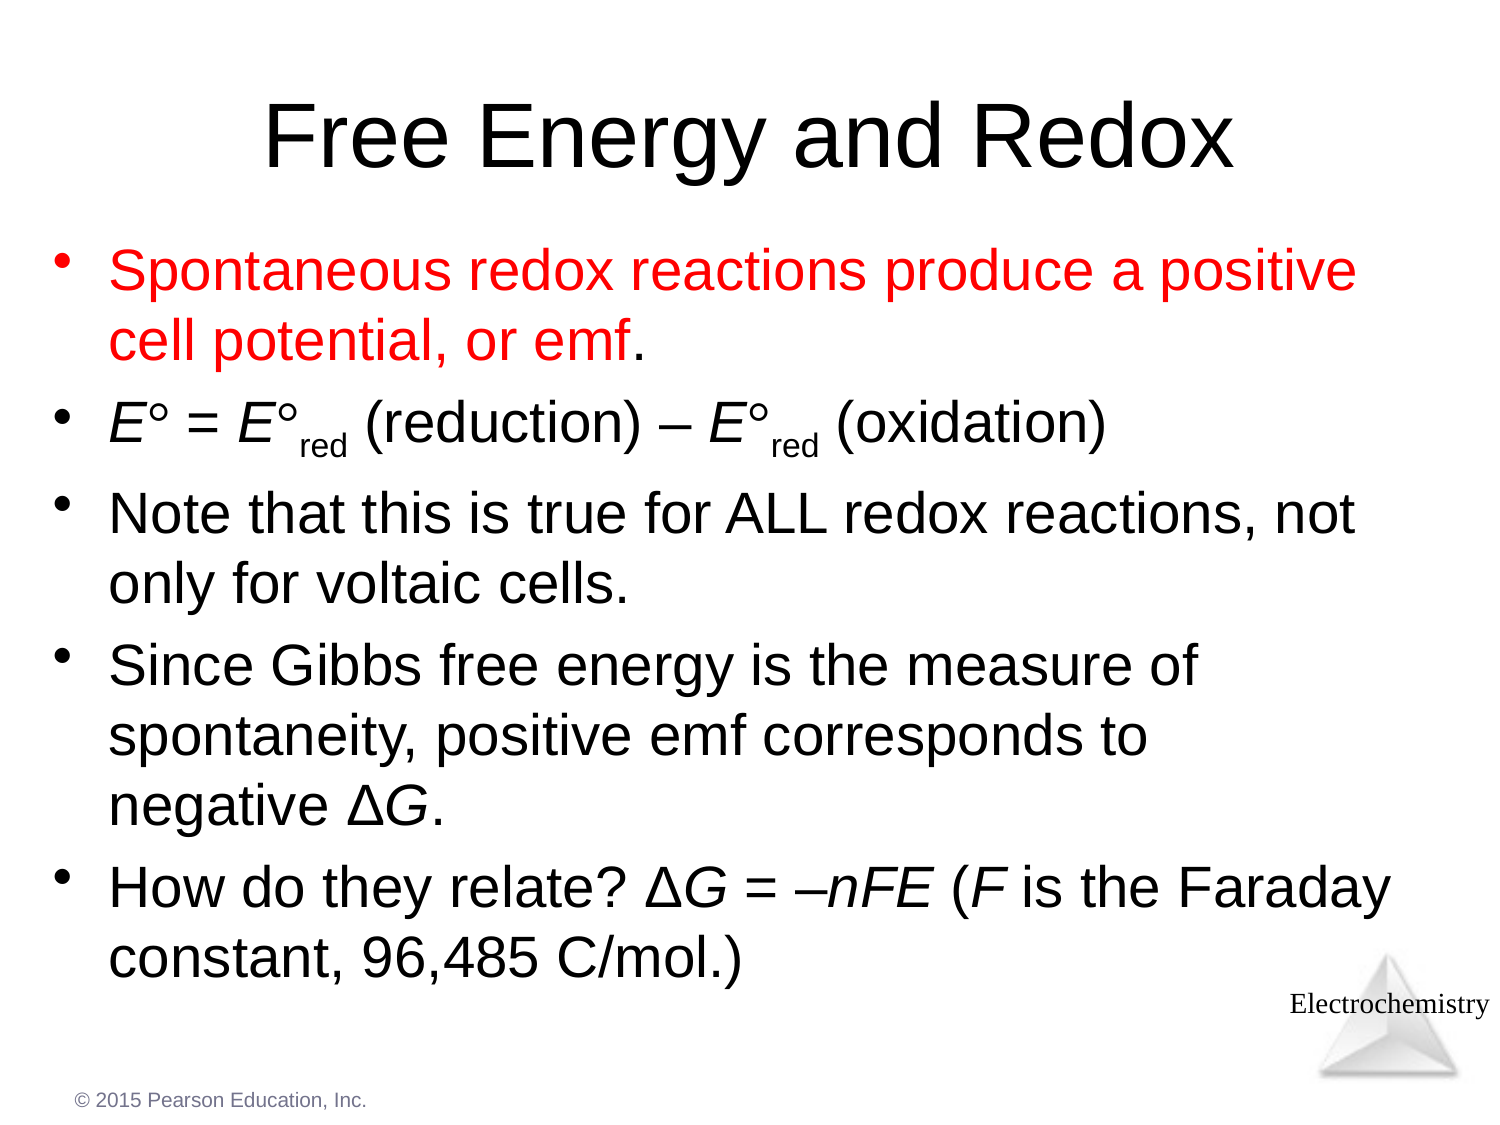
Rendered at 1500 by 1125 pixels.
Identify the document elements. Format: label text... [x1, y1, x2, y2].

picture [1363, 1001, 1370, 1012]
title Free Energy and Redox [0, 37, 1500, 226]
list Spontaneous redox reactions produce a positive cell potential, or emf. E° = E°red (reduction) – E°red (oxidation) Note that this is true for ALL redox reactions, not only for voltaic cells. Since Gibbs free energy is the measure of spontaneity, positive emf corresponds to negative ΔG. How do they relate? ΔG = –nFE (F is the Faraday constant, 96,485 C/mol.) [37, 224, 1476, 1001]
picture [1275, 900, 1500, 1125]
